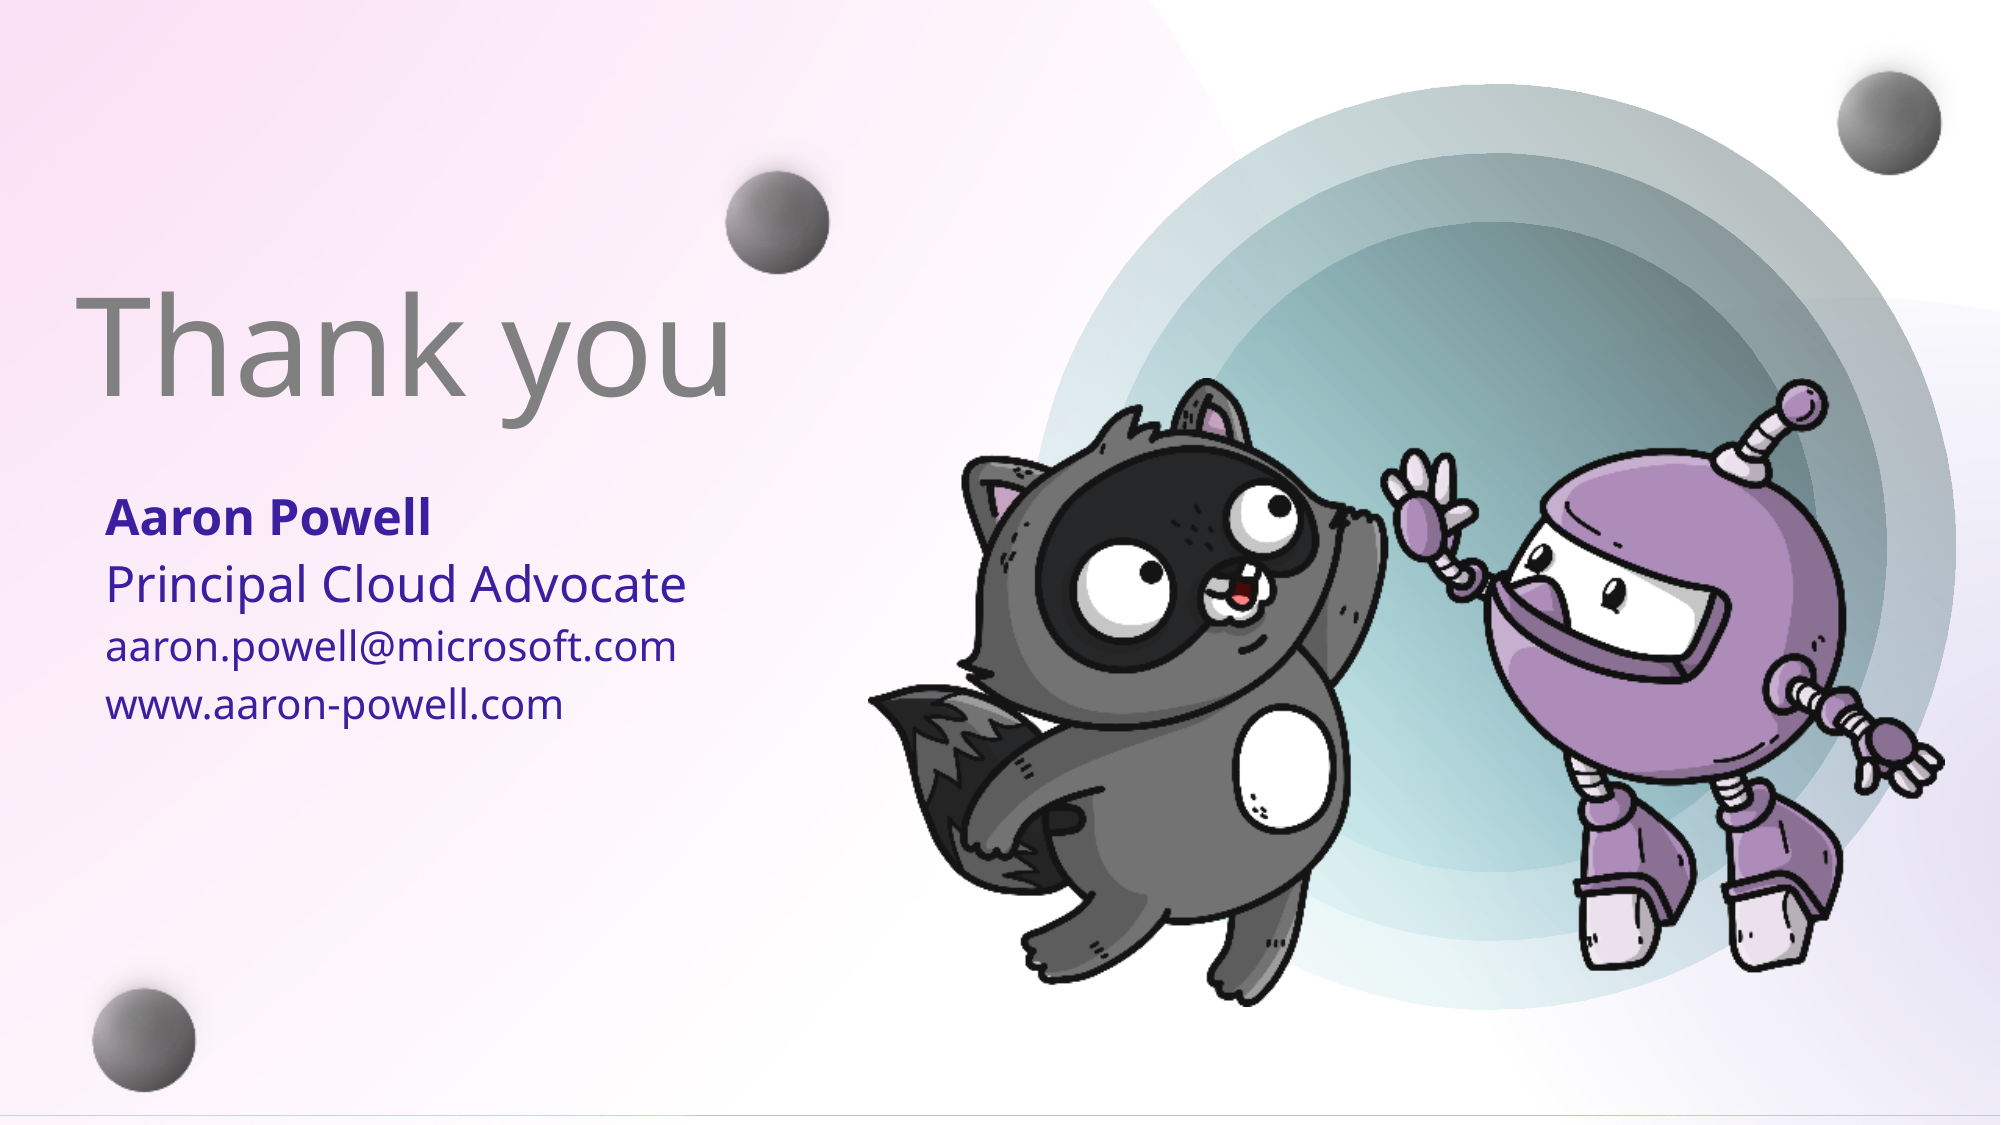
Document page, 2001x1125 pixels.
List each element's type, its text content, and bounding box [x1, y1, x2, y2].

text_box Aaron Powell Principal Cloud Advocate aaron.powell@microsoft.com www.aaron-powell.com [74, 468, 850, 753]
picture [0, 0, 2001, 1125]
title Thank you [75, 235, 1925, 469]
